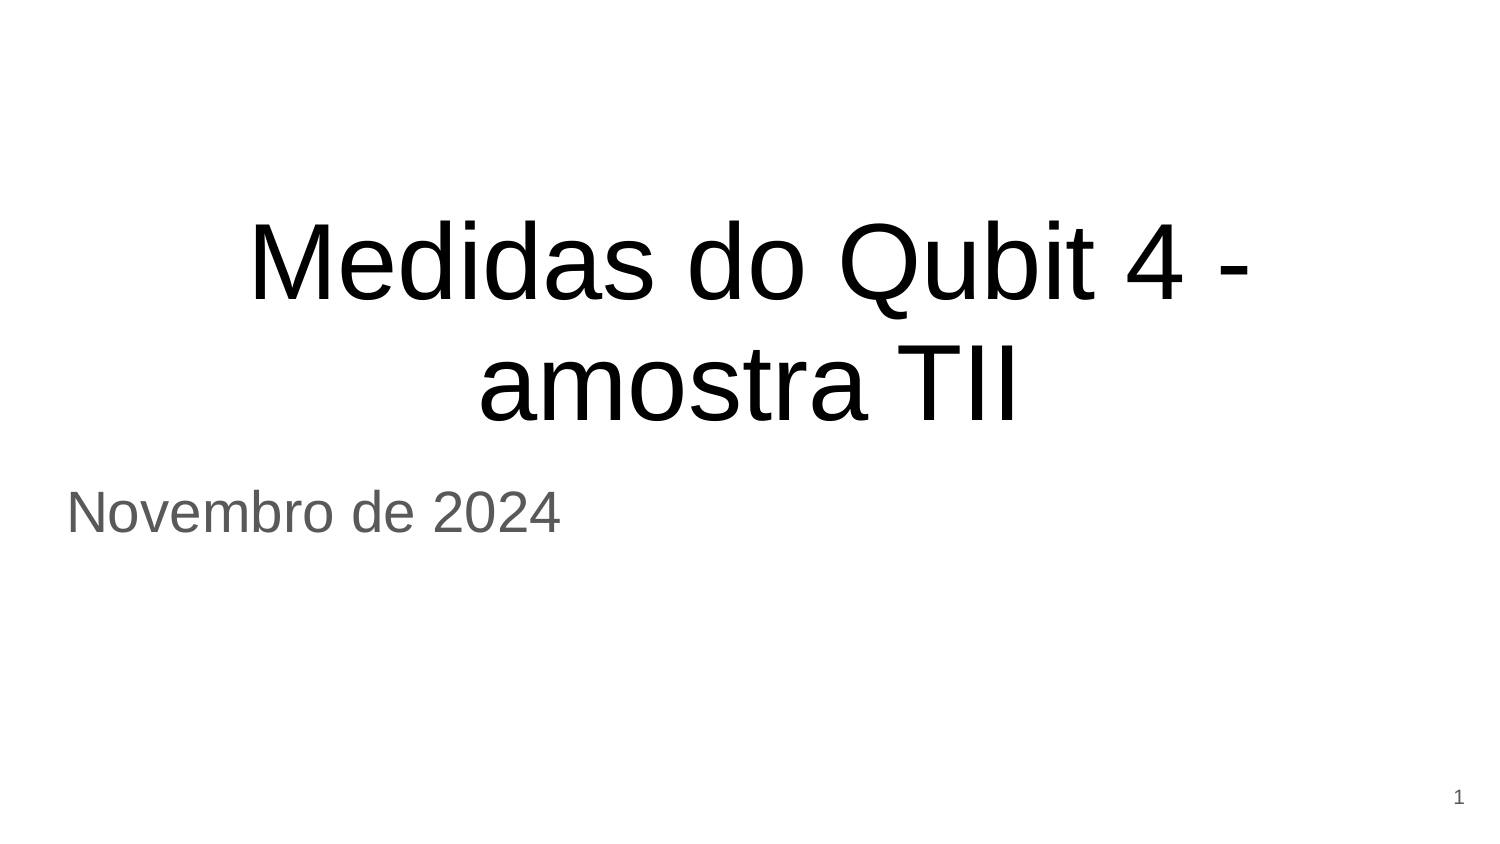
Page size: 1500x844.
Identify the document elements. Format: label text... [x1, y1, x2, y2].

title Medidas do Qubit 4 - amostra TII [51, 122, 1449, 459]
slide_number ‹#› [1389, 764, 1480, 830]
subtitle Novembro de 2024 [51, 464, 1449, 595]
